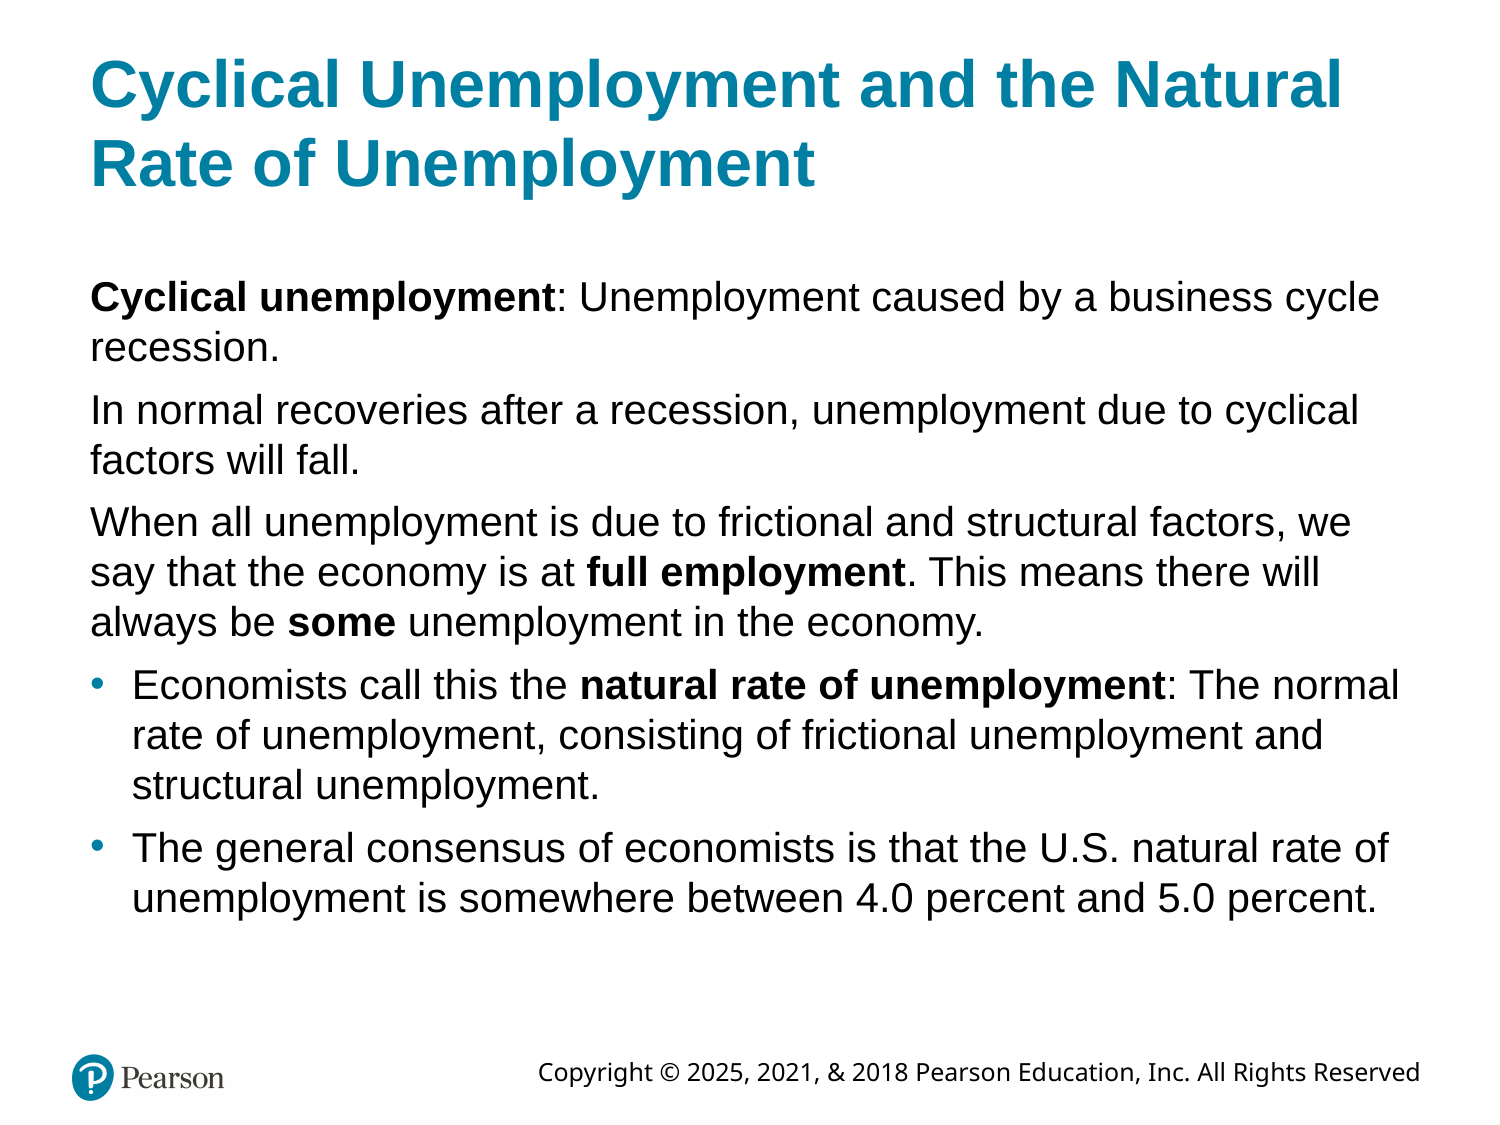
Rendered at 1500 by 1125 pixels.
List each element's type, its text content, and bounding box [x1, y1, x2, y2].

list Cyclical unemployment: Unemployment caused by a business cycle recession. In normal recoveries after a recession, unemployment due to cyclical factors will fall. When all unemployment is due to frictional and structural factors, we say that the economy is at full employment. This means there will always be some unemployment in the economy. Economists call this the natural rate of unemployment: The normal rate of unemployment, consisting of frictional unemployment and structural unemployment. The general consensus of economists is that the U.S. natural rate of unemployment is somewhere between 4.0 percent and 5.0 percent. [75, 255, 1426, 1021]
picture [51, 1053, 245, 1102]
title Cyclical Unemployment and the Natural Rate of Unemployment [75, 35, 1425, 216]
